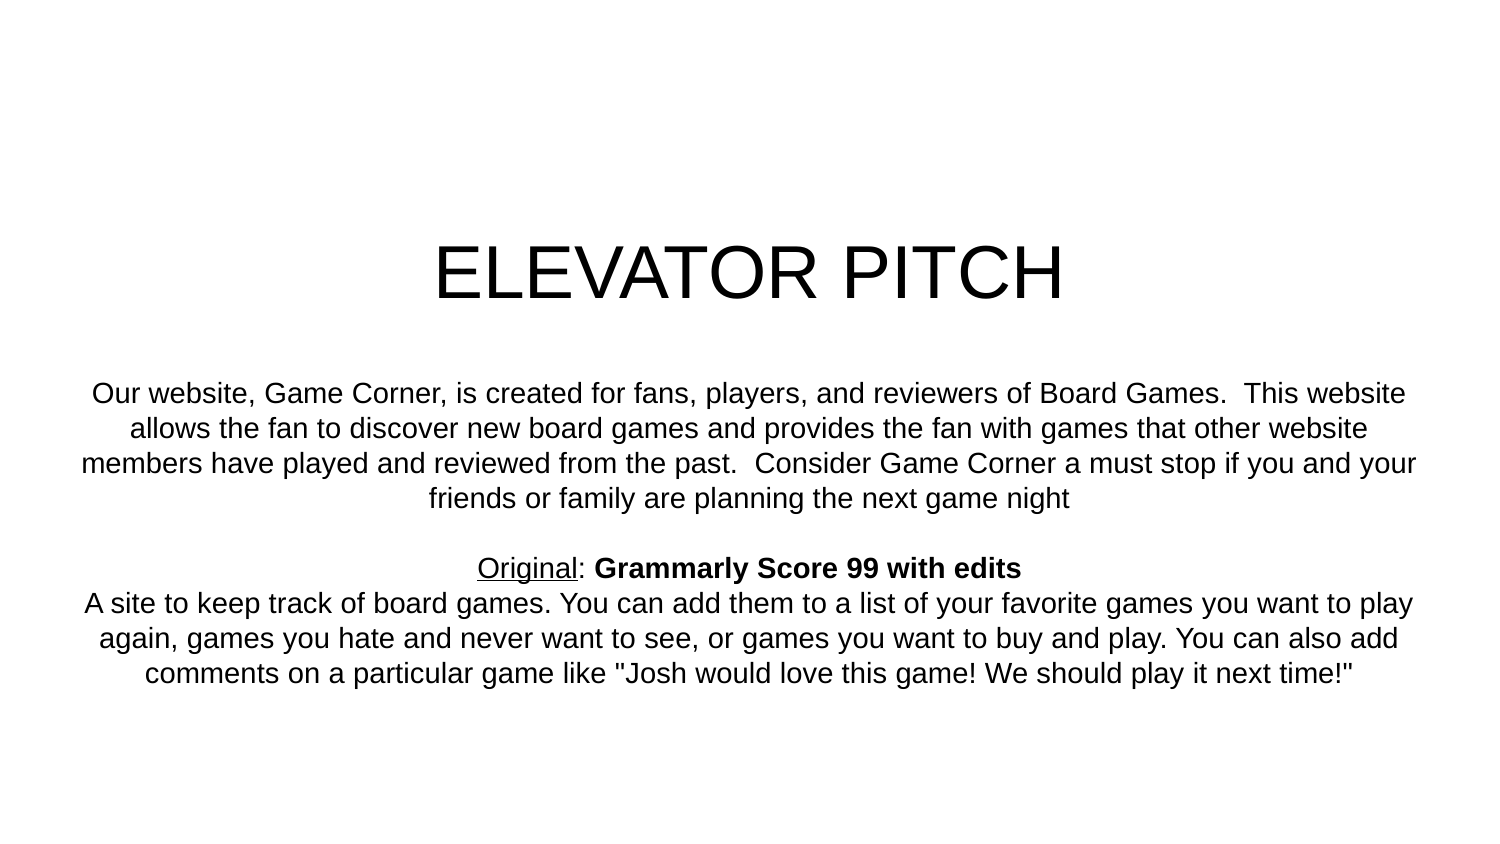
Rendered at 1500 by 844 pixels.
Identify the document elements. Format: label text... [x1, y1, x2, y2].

text_box Our website, Game Corner, is created for fans, players, and reviewers of Board Games. This website allows the fan to discover new board games and provides the fan with games that other website members have played and reviewed from the past. Consider Game Corner a must stop if you and your friends or family are planning the next game night Original: Grammarly Score 99 with edits A site to keep track of board games. You can add them to a list of your favorite games you want to play again, games you hate and never want to see, or games you want to buy and play. You can also add comments on a particular game like "Josh would love this game! We should play it next time!" [51, 366, 1449, 697]
title ELEVATOR PITCH [51, 199, 1449, 338]
